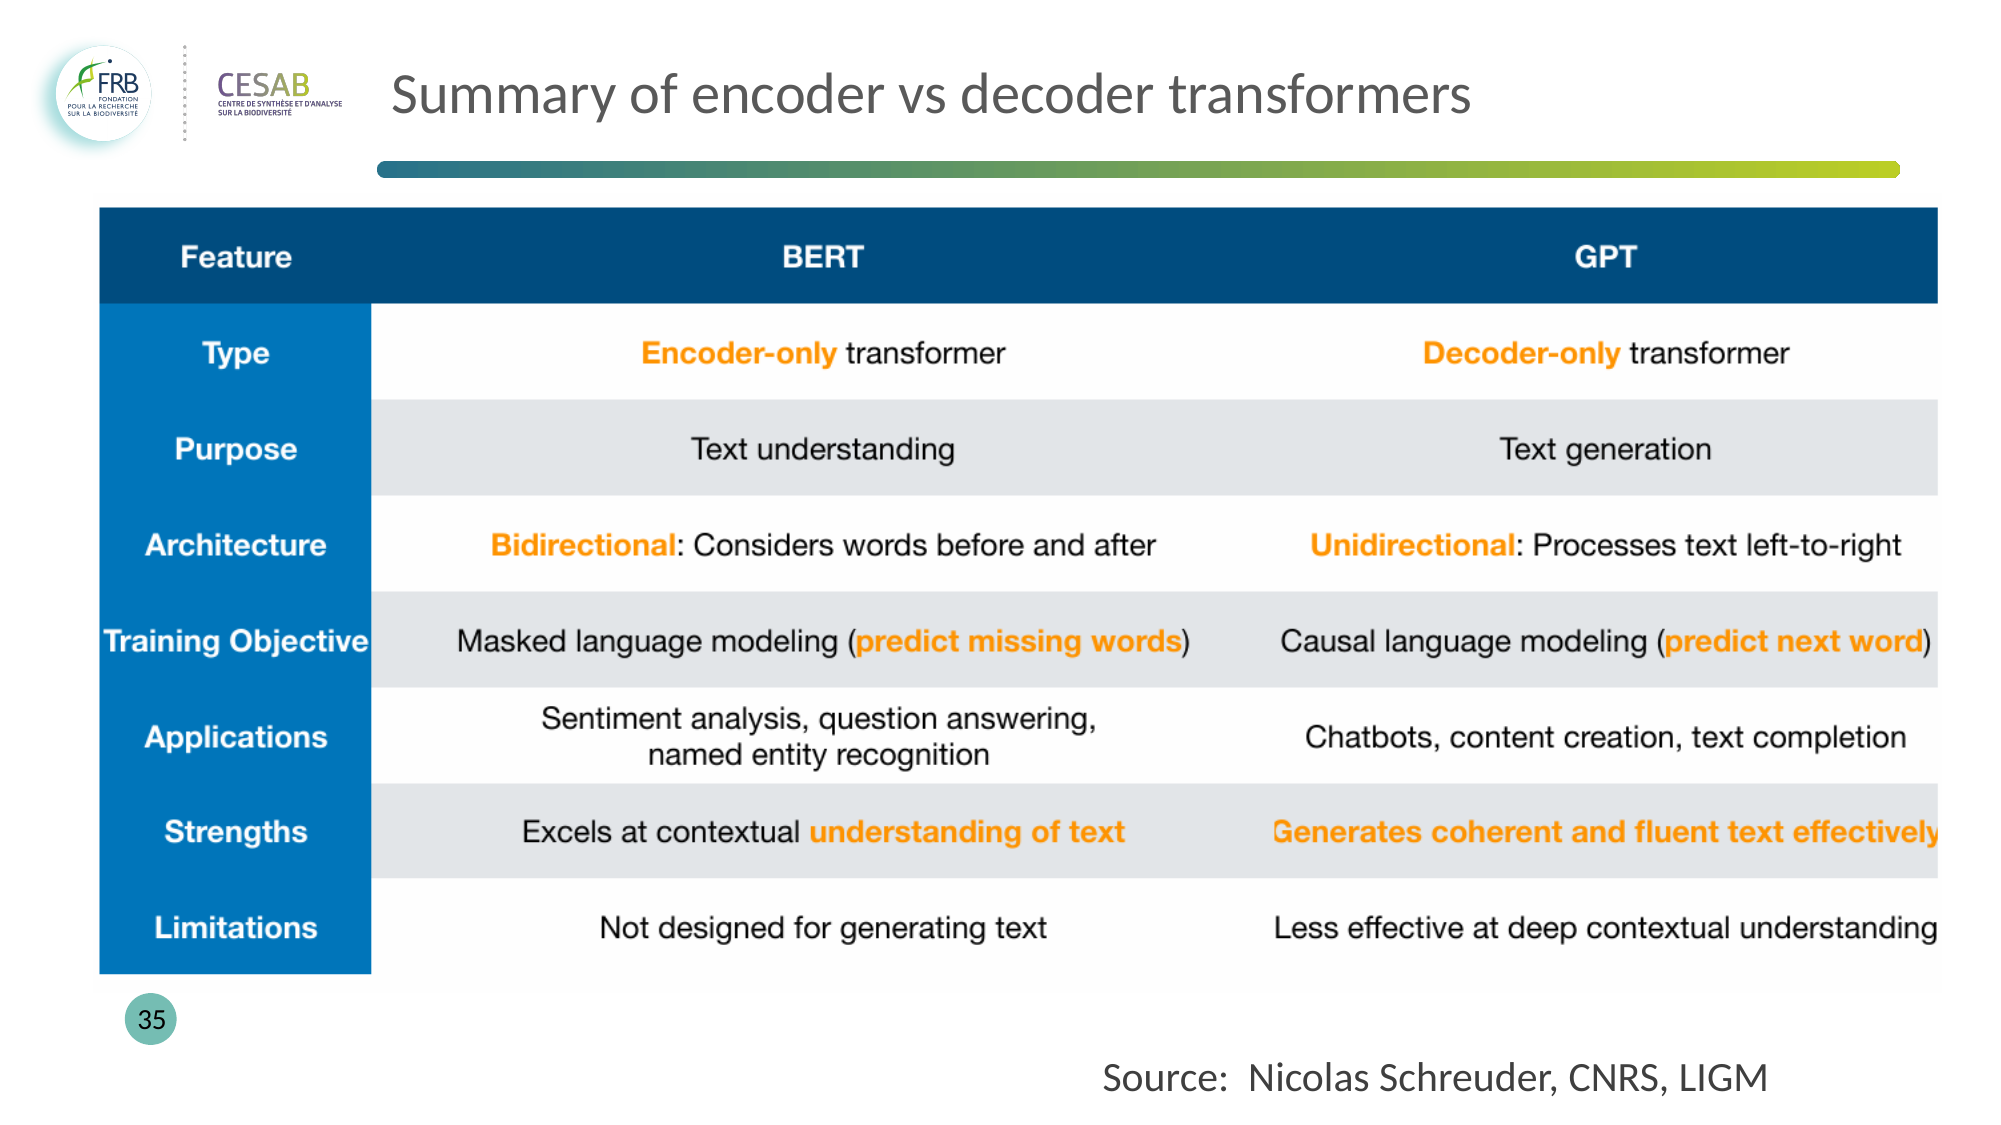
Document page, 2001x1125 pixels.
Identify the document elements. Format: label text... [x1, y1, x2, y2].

picture [30, 36, 342, 161]
slide_number 35 [82, 992, 222, 1032]
text_box Source: Nicolas Schreuder, CNRS, LIGM [1087, 1034, 1948, 1088]
picture [92, 193, 1942, 994]
title Summary of encoder vs decoder transformers [376, 36, 1907, 144]
